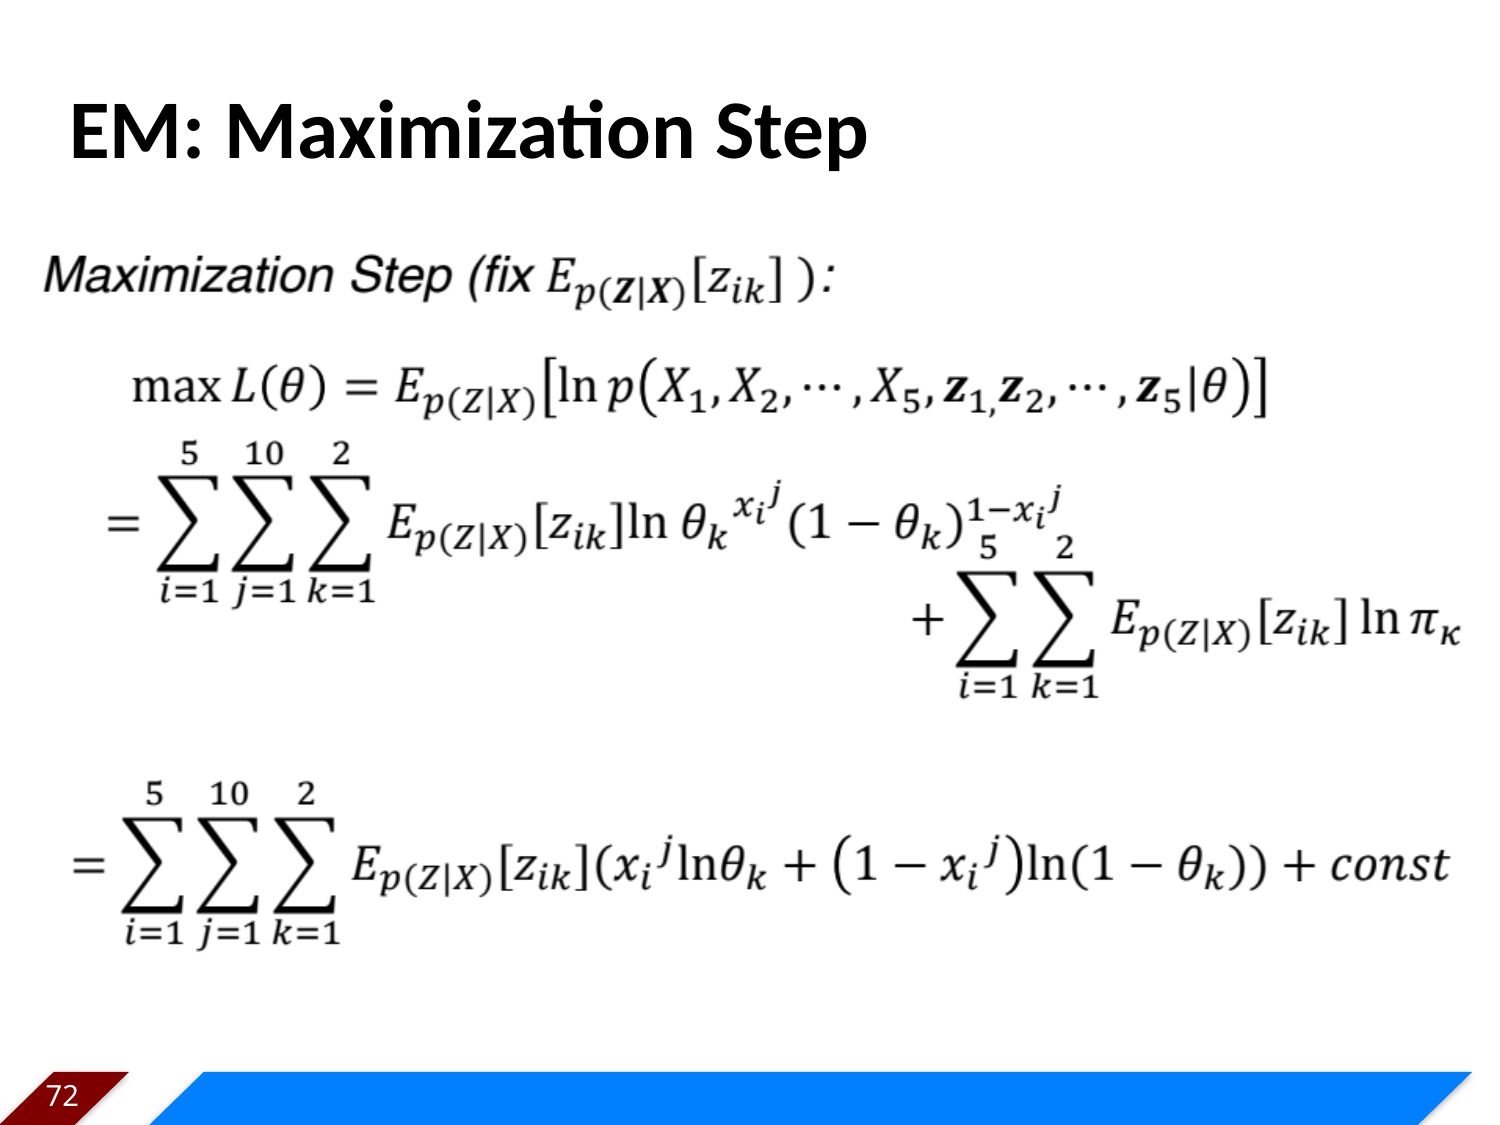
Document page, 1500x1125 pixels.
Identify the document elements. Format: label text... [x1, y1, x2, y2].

title EM: Maximization Step [54, 67, 1459, 184]
picture [35, 245, 1463, 959]
